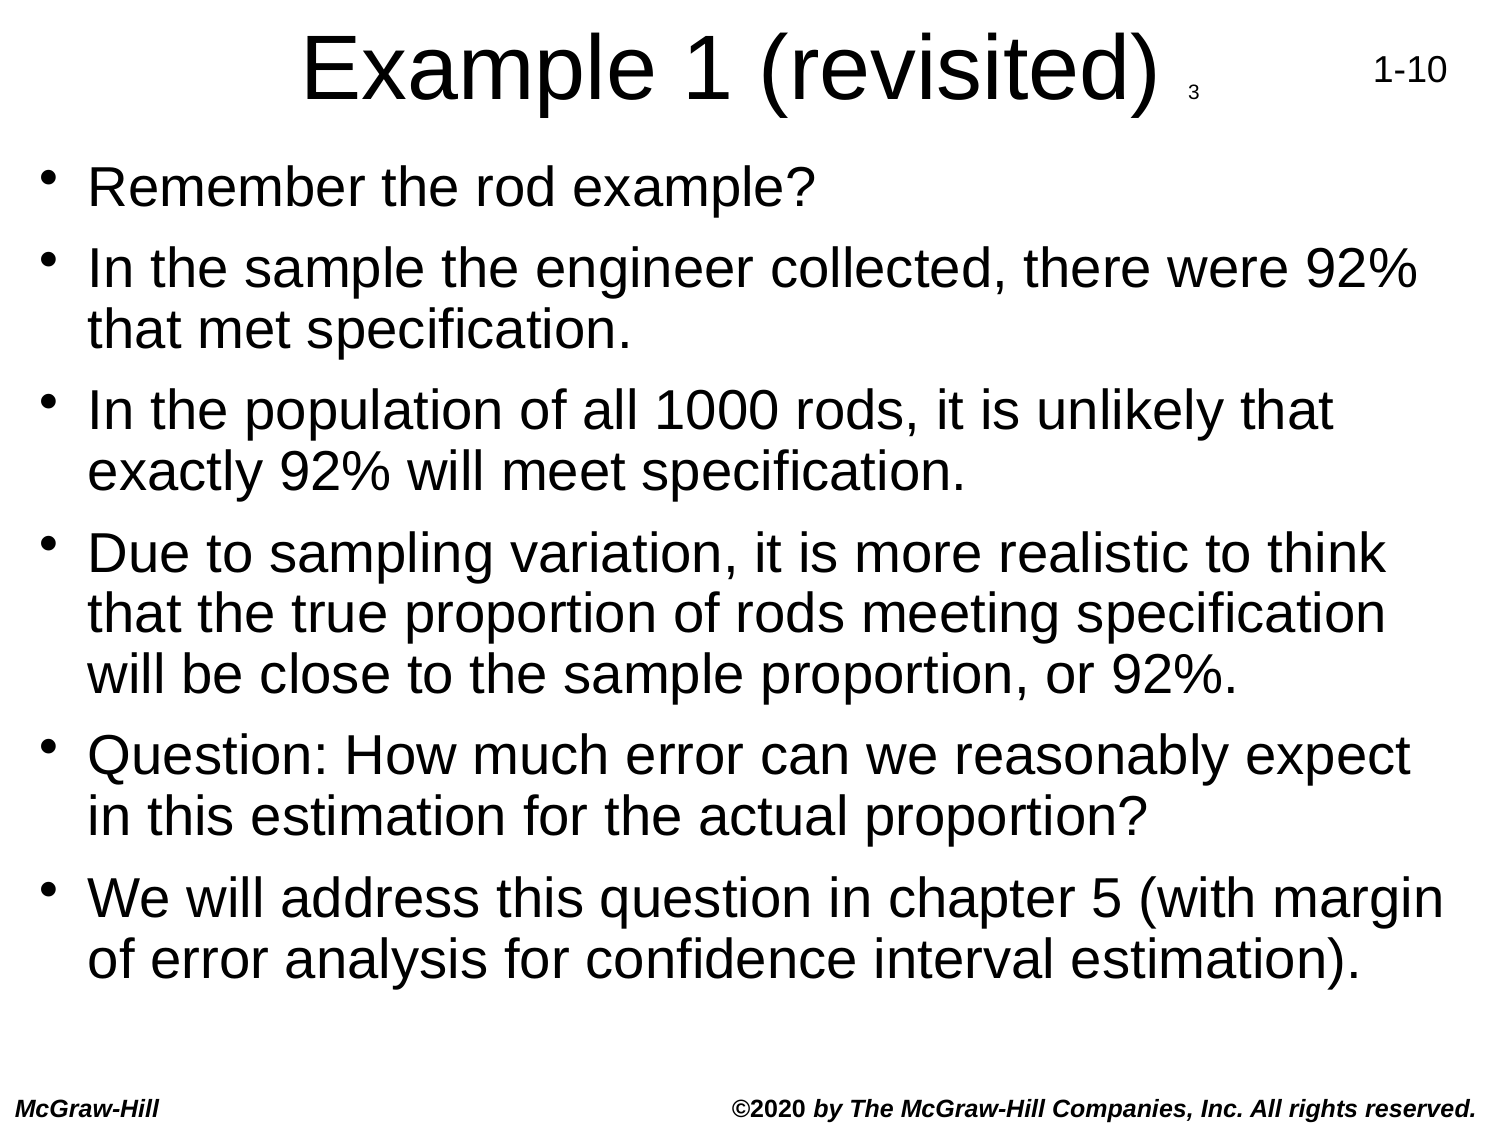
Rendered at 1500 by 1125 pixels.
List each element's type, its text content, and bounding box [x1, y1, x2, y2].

list Remember the rod example? In the sample the engineer collected, there were 92% that met specification. In the population of all 1000 rods, it is unlikely that exactly 92% will meet specification. Due to sampling variation, it is more realistic to think that the true proportion of rods meeting specification will be close to the sample proportion, or 92%. Question: How much error can we reasonably expect in this estimation for the actual proportion? We will address this question in chapter 5 (with margin of error analysis for confidence interval estimation). [24, 149, 1475, 1013]
title Example 1 (revisited) 3 [75, 0, 1425, 125]
